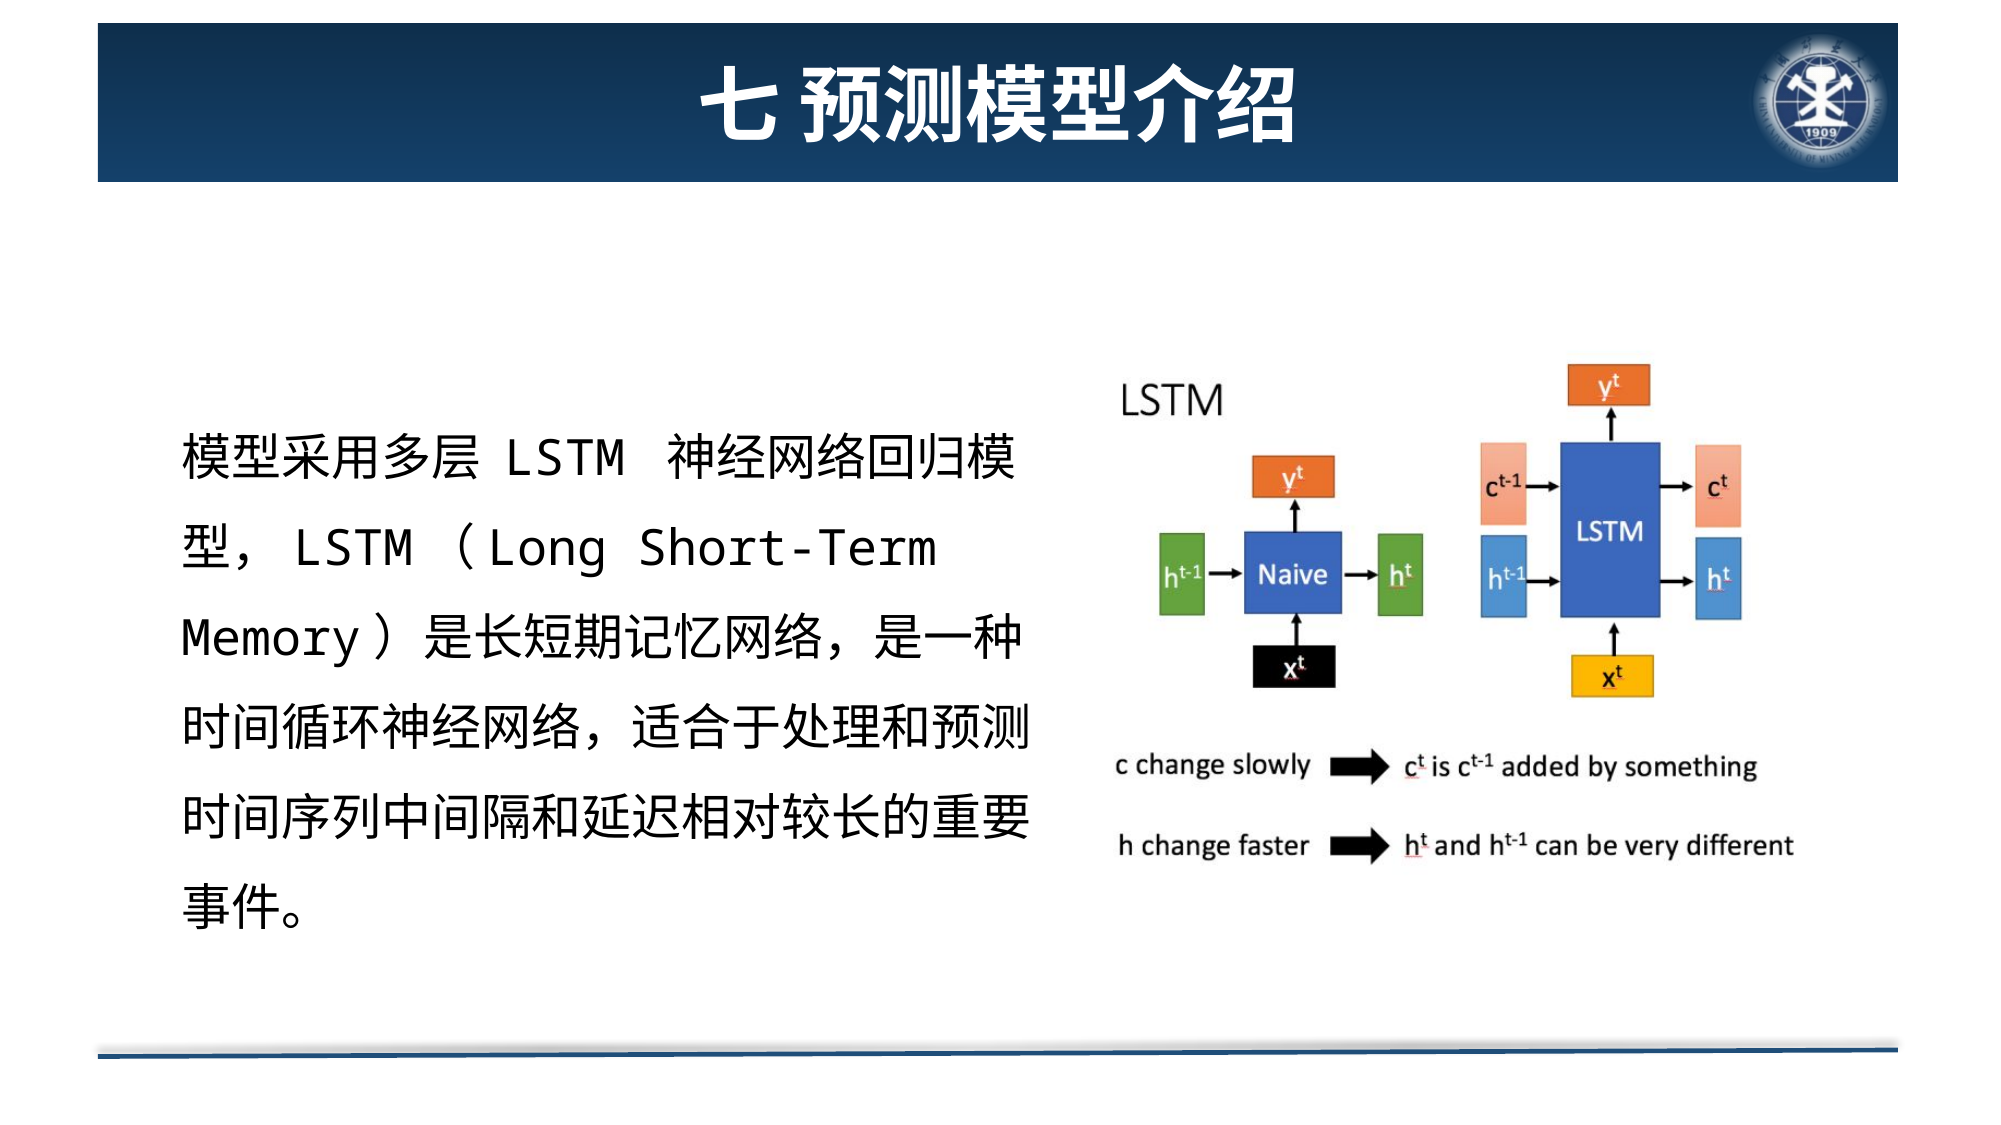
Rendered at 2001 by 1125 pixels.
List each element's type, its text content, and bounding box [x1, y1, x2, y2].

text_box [97, 1049, 1898, 1057]
text_box 模型采用多层 LSTM 神经网络回归模型，LSTM（Long Short-Term Memory）是长短期记忆网络，是一种时间循环神经网络，适合于处理和预测时间序列中间隔和延迟相对较长的重要事件。 [166, 387, 1077, 943]
title 七 预测模型介绍 [97, 23, 1898, 182]
picture [1742, 23, 1898, 179]
picture [1061, 316, 1846, 904]
